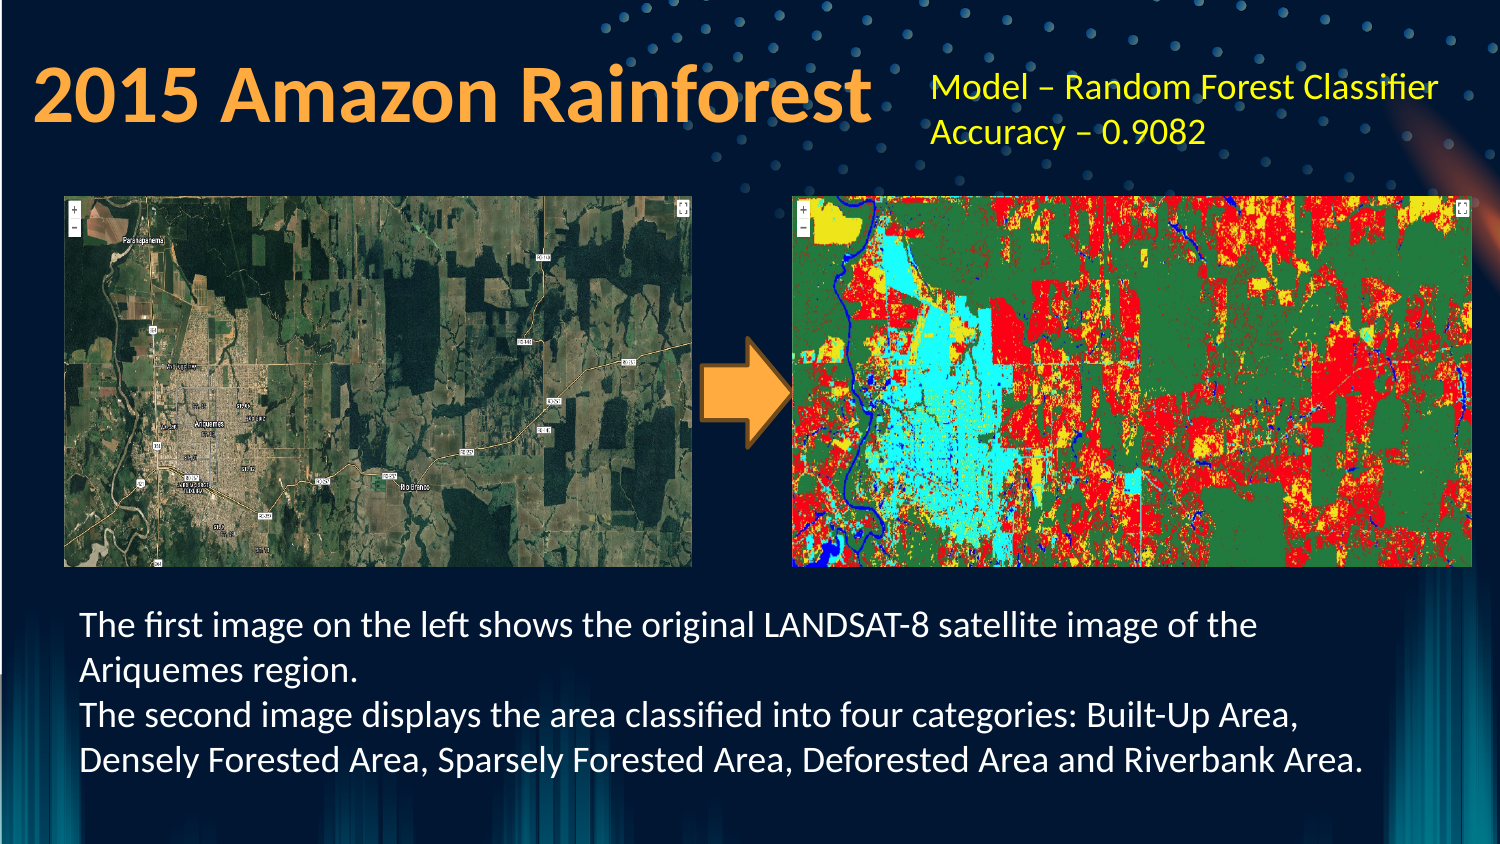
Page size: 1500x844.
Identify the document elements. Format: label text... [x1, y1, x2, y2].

text_box [699, 336, 792, 450]
picture [792, 196, 1472, 567]
text_box 2015 Amazon Rainforest [17, 32, 896, 147]
text_box Model – Random Forest Classifier Accuracy – 0.9082 [915, 54, 1472, 160]
picture [63, 196, 693, 567]
text_box The first image on the left shows the original LANDSAT-8 satellite image of the Ariquemes region. The second image displays the area classified into four categories: Built-Up Area, Densely Forested Area, Sparsely Forested Area, Deforested Area and Riverbank Area. [64, 592, 1421, 787]
